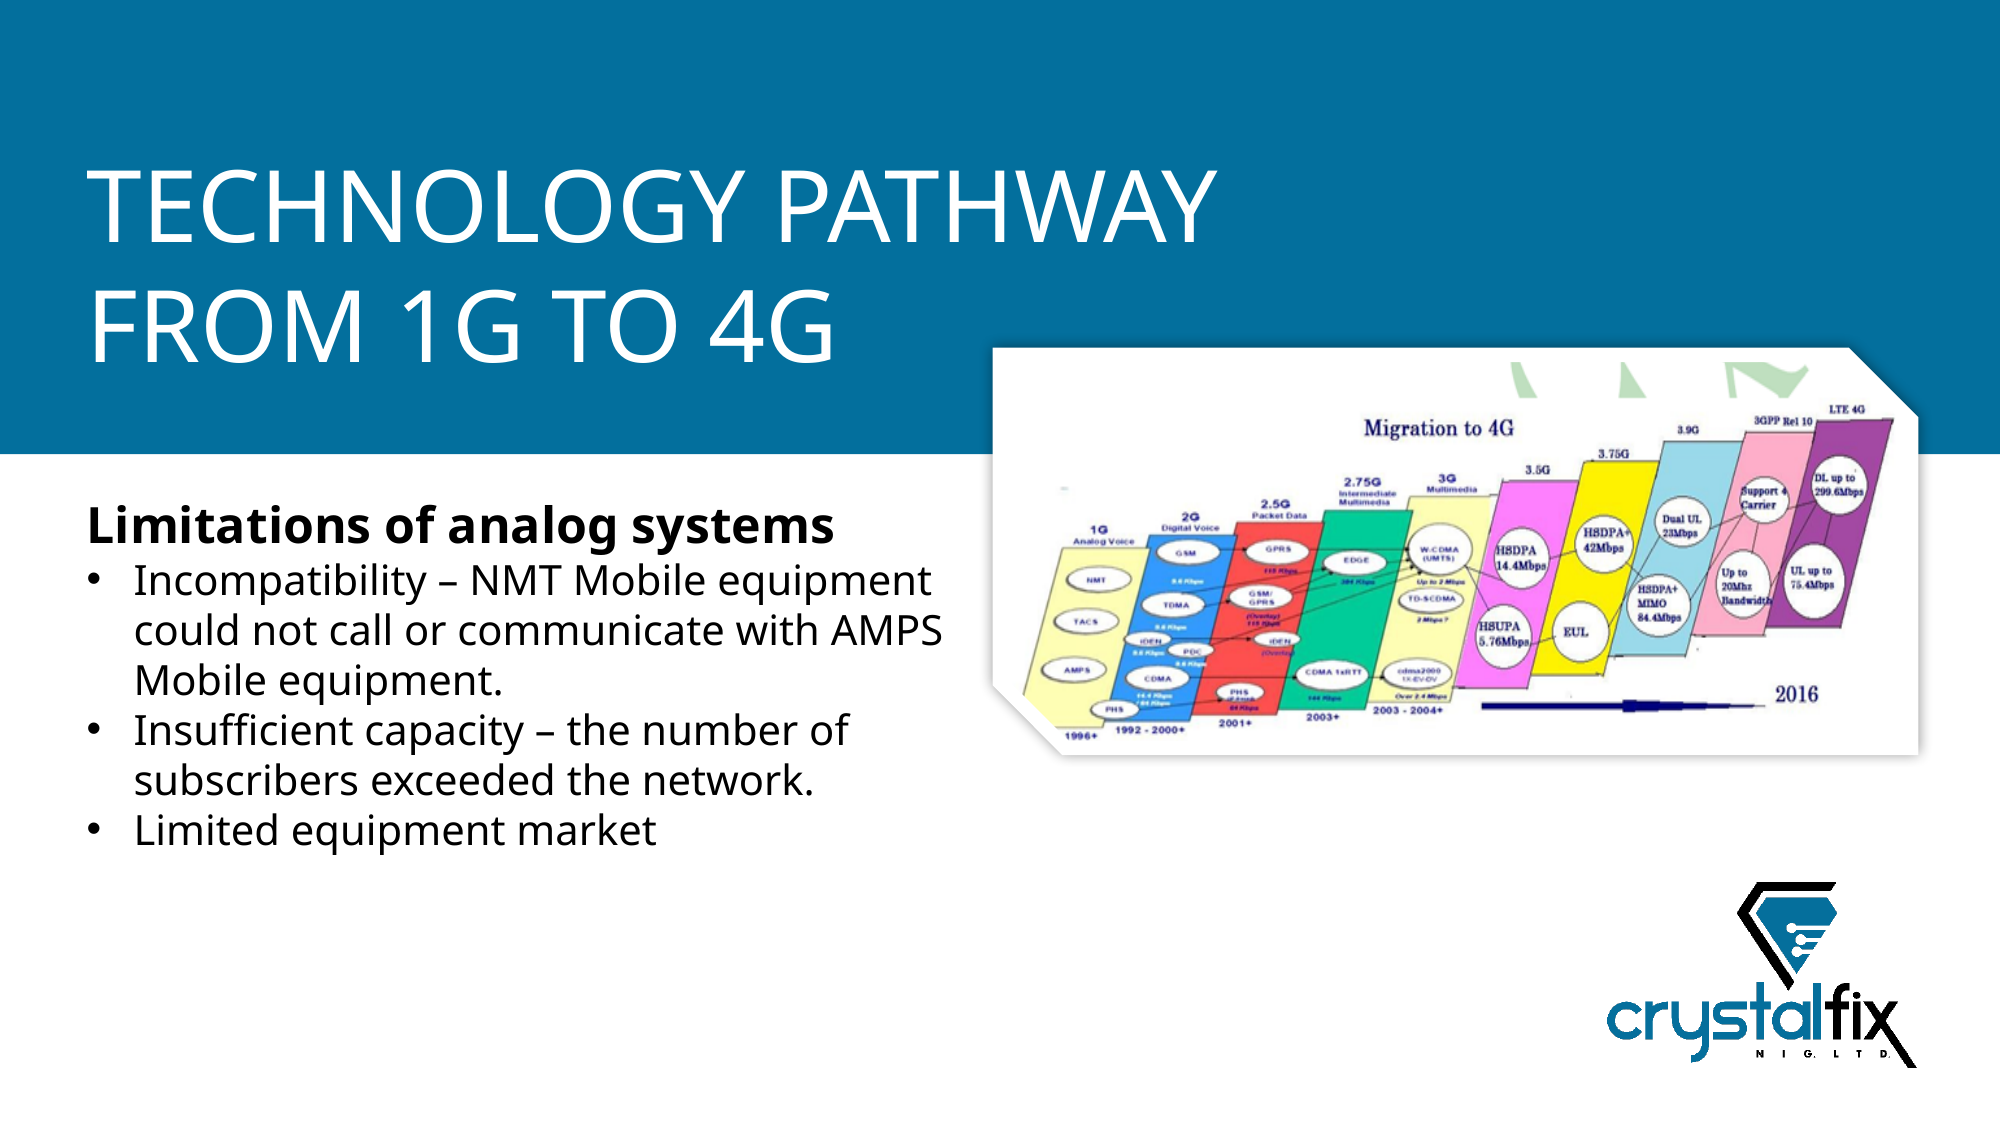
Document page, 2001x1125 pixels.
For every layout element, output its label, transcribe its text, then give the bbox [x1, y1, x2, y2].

text_box Limitations of analog systems Incompatibility – NMT Mobile equipment could not call or communicate with AMPS Mobile equipment. Insufficient capacity – the number of subscribers exceeded the network. Limited equipment market [71, 486, 965, 861]
text_box TECHNOLOGY PATHWAY FROM 1G TO 4G [71, 134, 1819, 390]
picture [1607, 882, 1917, 1068]
text_box [0, 0, 2000, 455]
picture [999, 354, 1912, 748]
